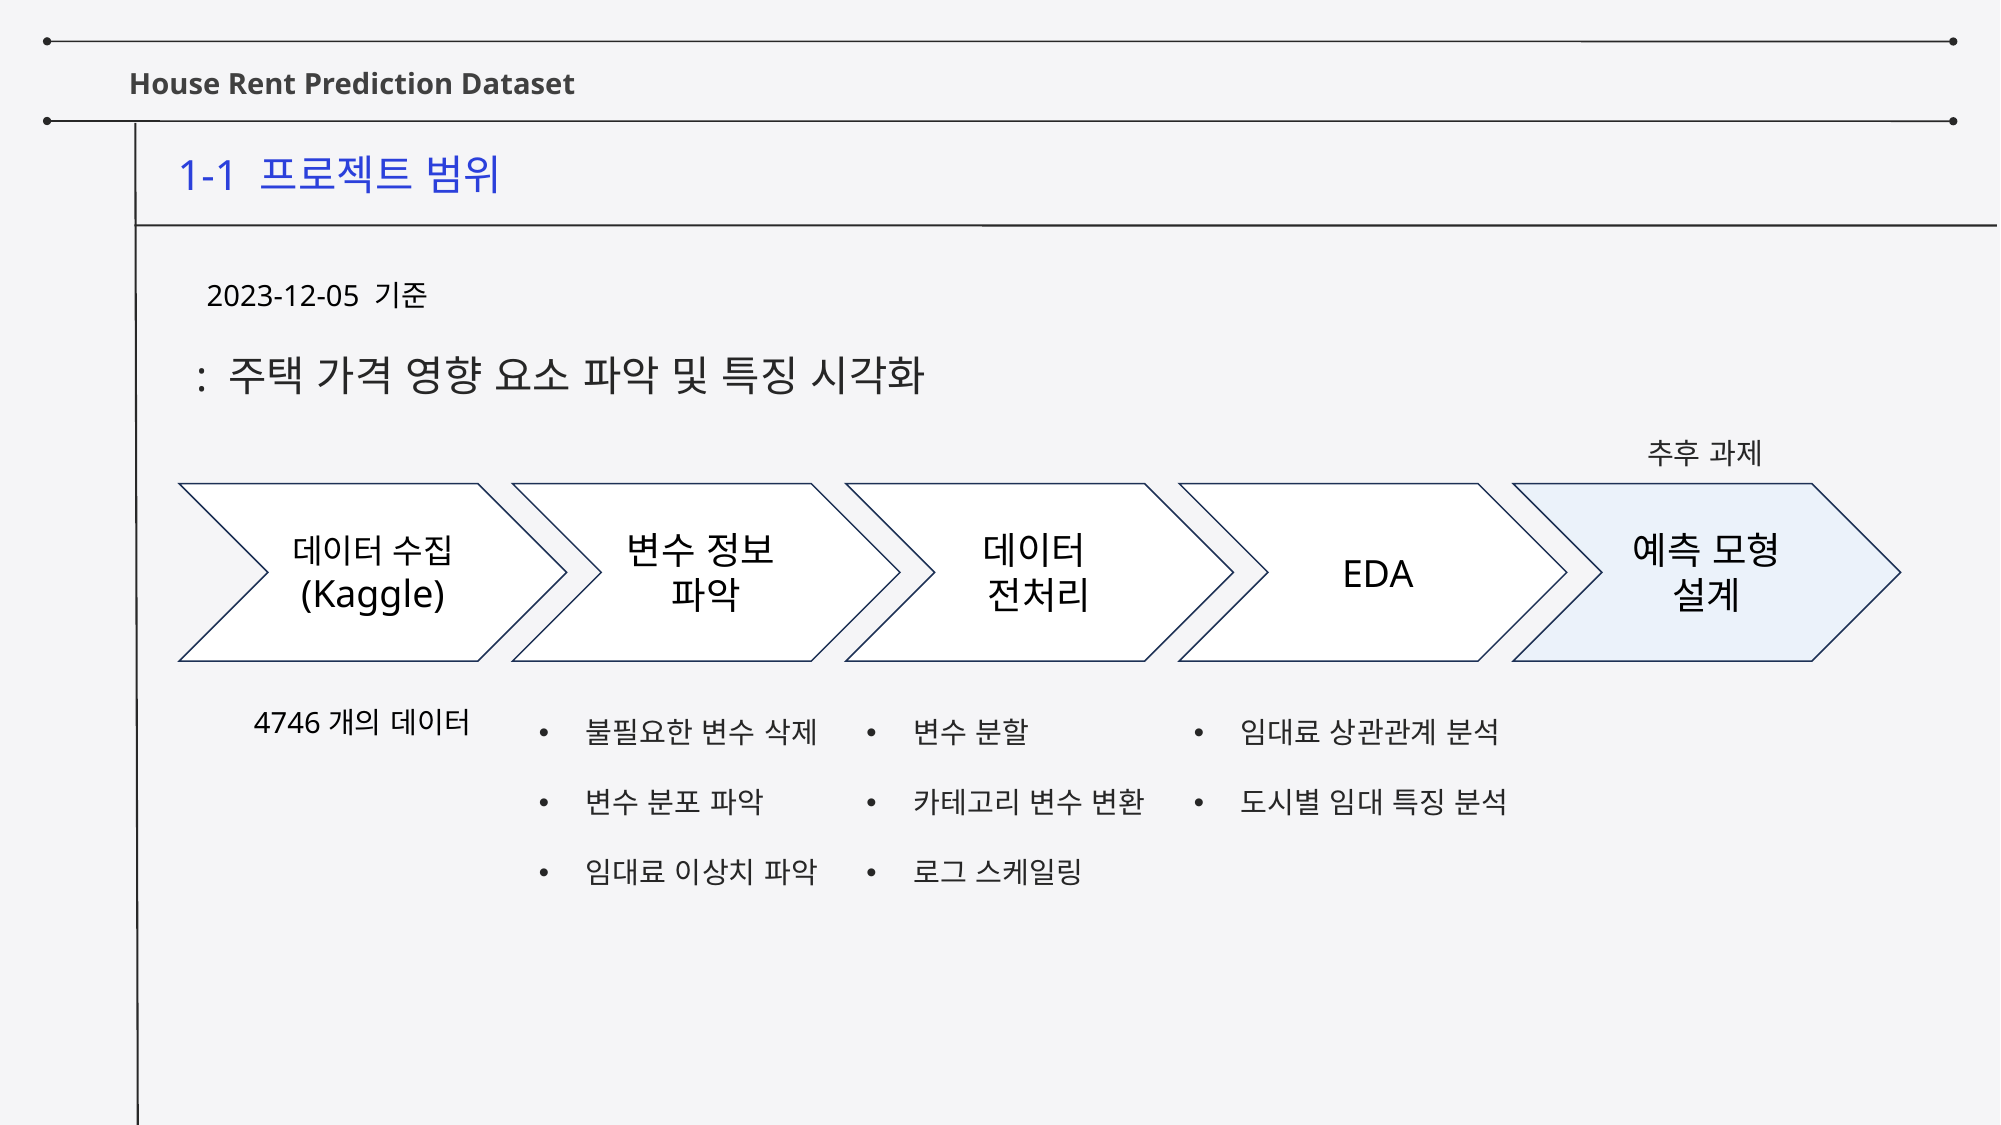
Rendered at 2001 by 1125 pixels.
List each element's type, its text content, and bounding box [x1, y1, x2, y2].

text_box EDA [1176, 482, 1569, 663]
text_box 임대료 상관관계 분석 도시별 임대 특징 분석 [1194, 672, 2000, 897]
text_box 데이터 수집 (Kaggle) [176, 508, 569, 663]
text_box 변수 정보 파악 [509, 482, 902, 663]
text_box : 주택 가격 영향 요소 파악 및 특징 시각화 [181, 292, 1092, 508]
text_box 1-1 프로젝트 범위 [162, 141, 980, 207]
text_box 예측 모형 설계 [1510, 482, 1903, 663]
text_box 4746개의 데이터 [191, 696, 534, 747]
text_box 불필요한 변수 삭제 변수 분포 파악 임대료 이상치 파악 [524, 672, 851, 897]
text_box 2023-12-05 기준 [191, 270, 534, 320]
text_box House Rent Prediction Dataset [114, 57, 612, 108]
text_box 변수 분할 카테고리 변수 변환 로그 스케일링 [851, 672, 1194, 967]
text_box 데이터 전처리 [843, 482, 1235, 663]
text_box 추후 과제 [1632, 393, 1812, 548]
